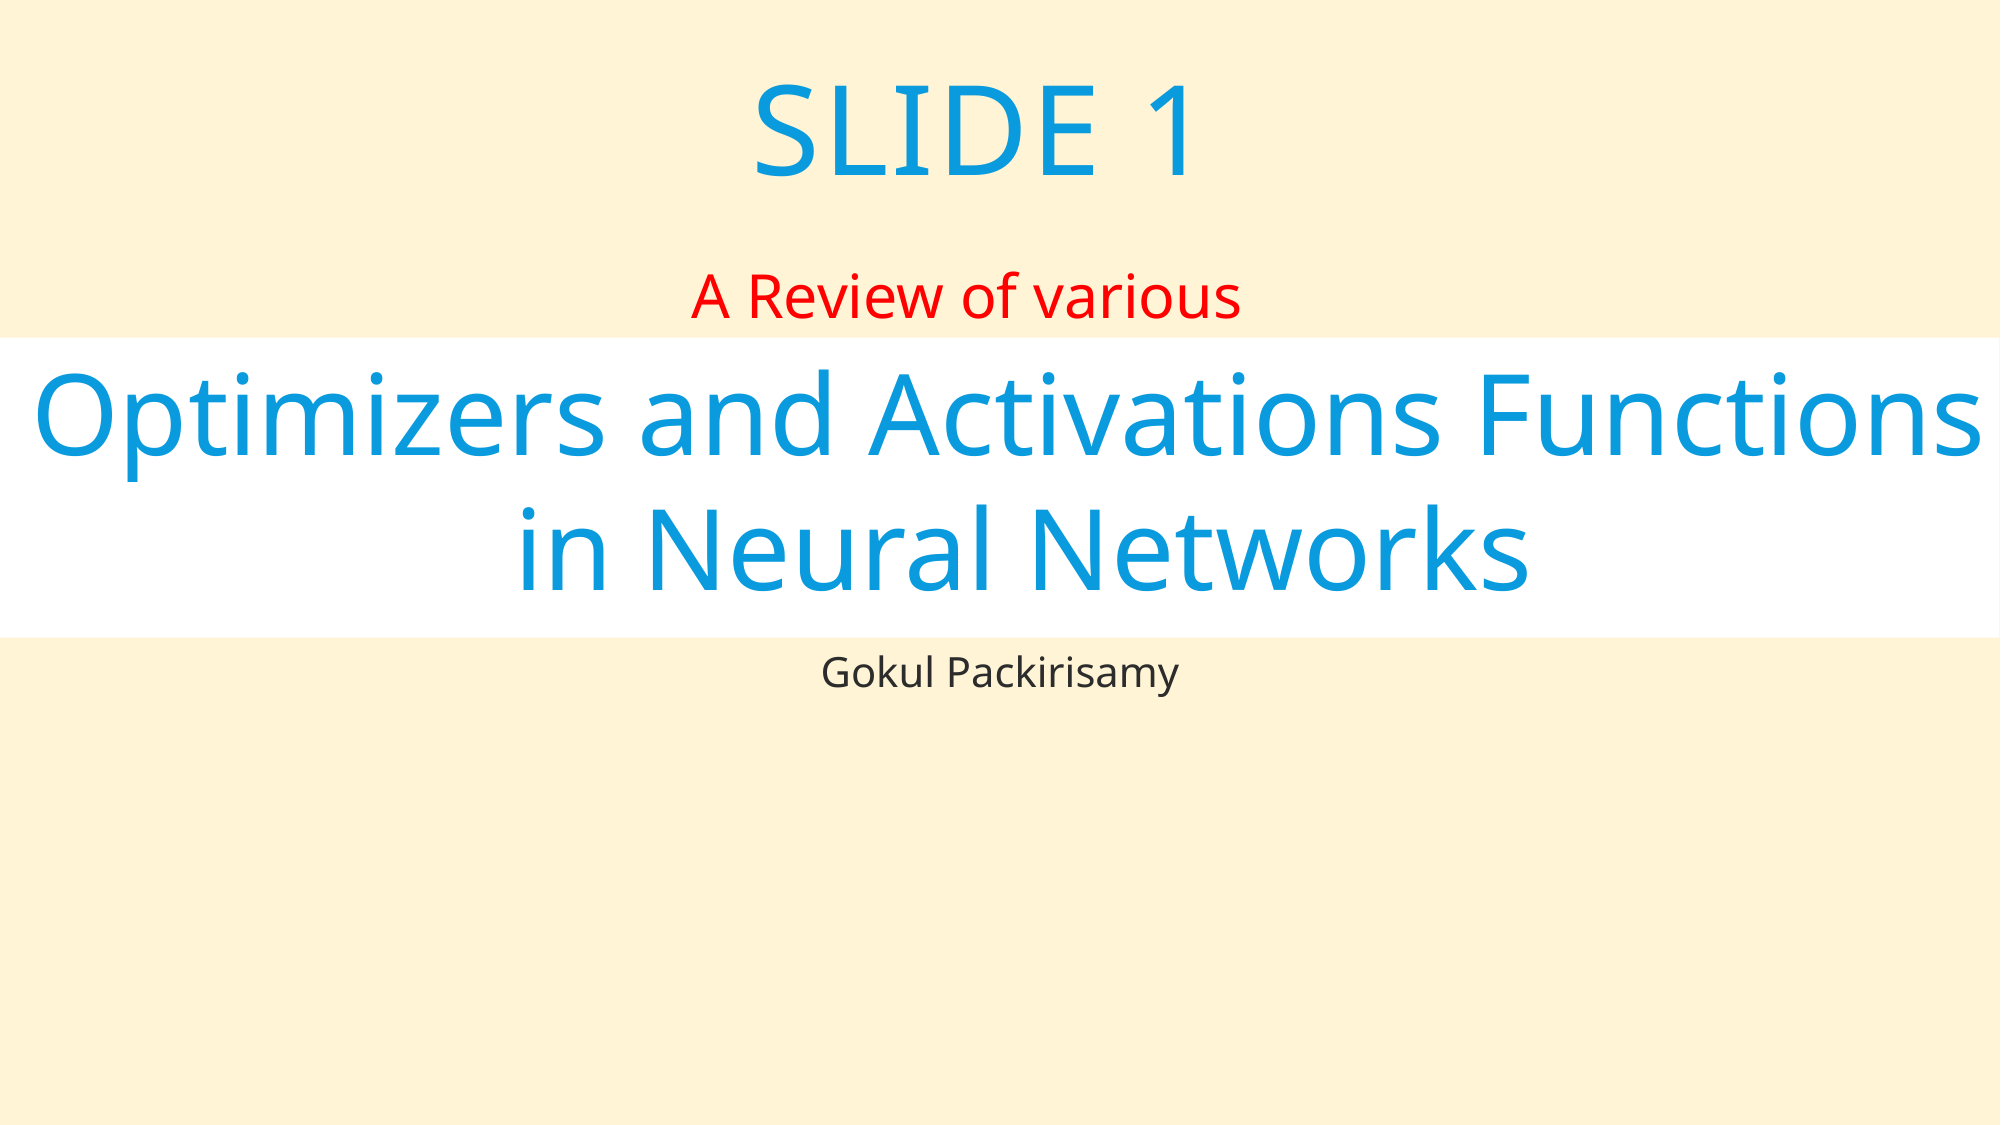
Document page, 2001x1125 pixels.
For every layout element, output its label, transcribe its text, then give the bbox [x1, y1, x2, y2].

text_box Gokul Packirisamy [805, 638, 1195, 704]
text_box Optimizers and Activations Functions in Neural Networks [16, 334, 2000, 620]
text_box A Review of various [255, 258, 1679, 334]
title Slide 1 [40, 0, 1923, 282]
